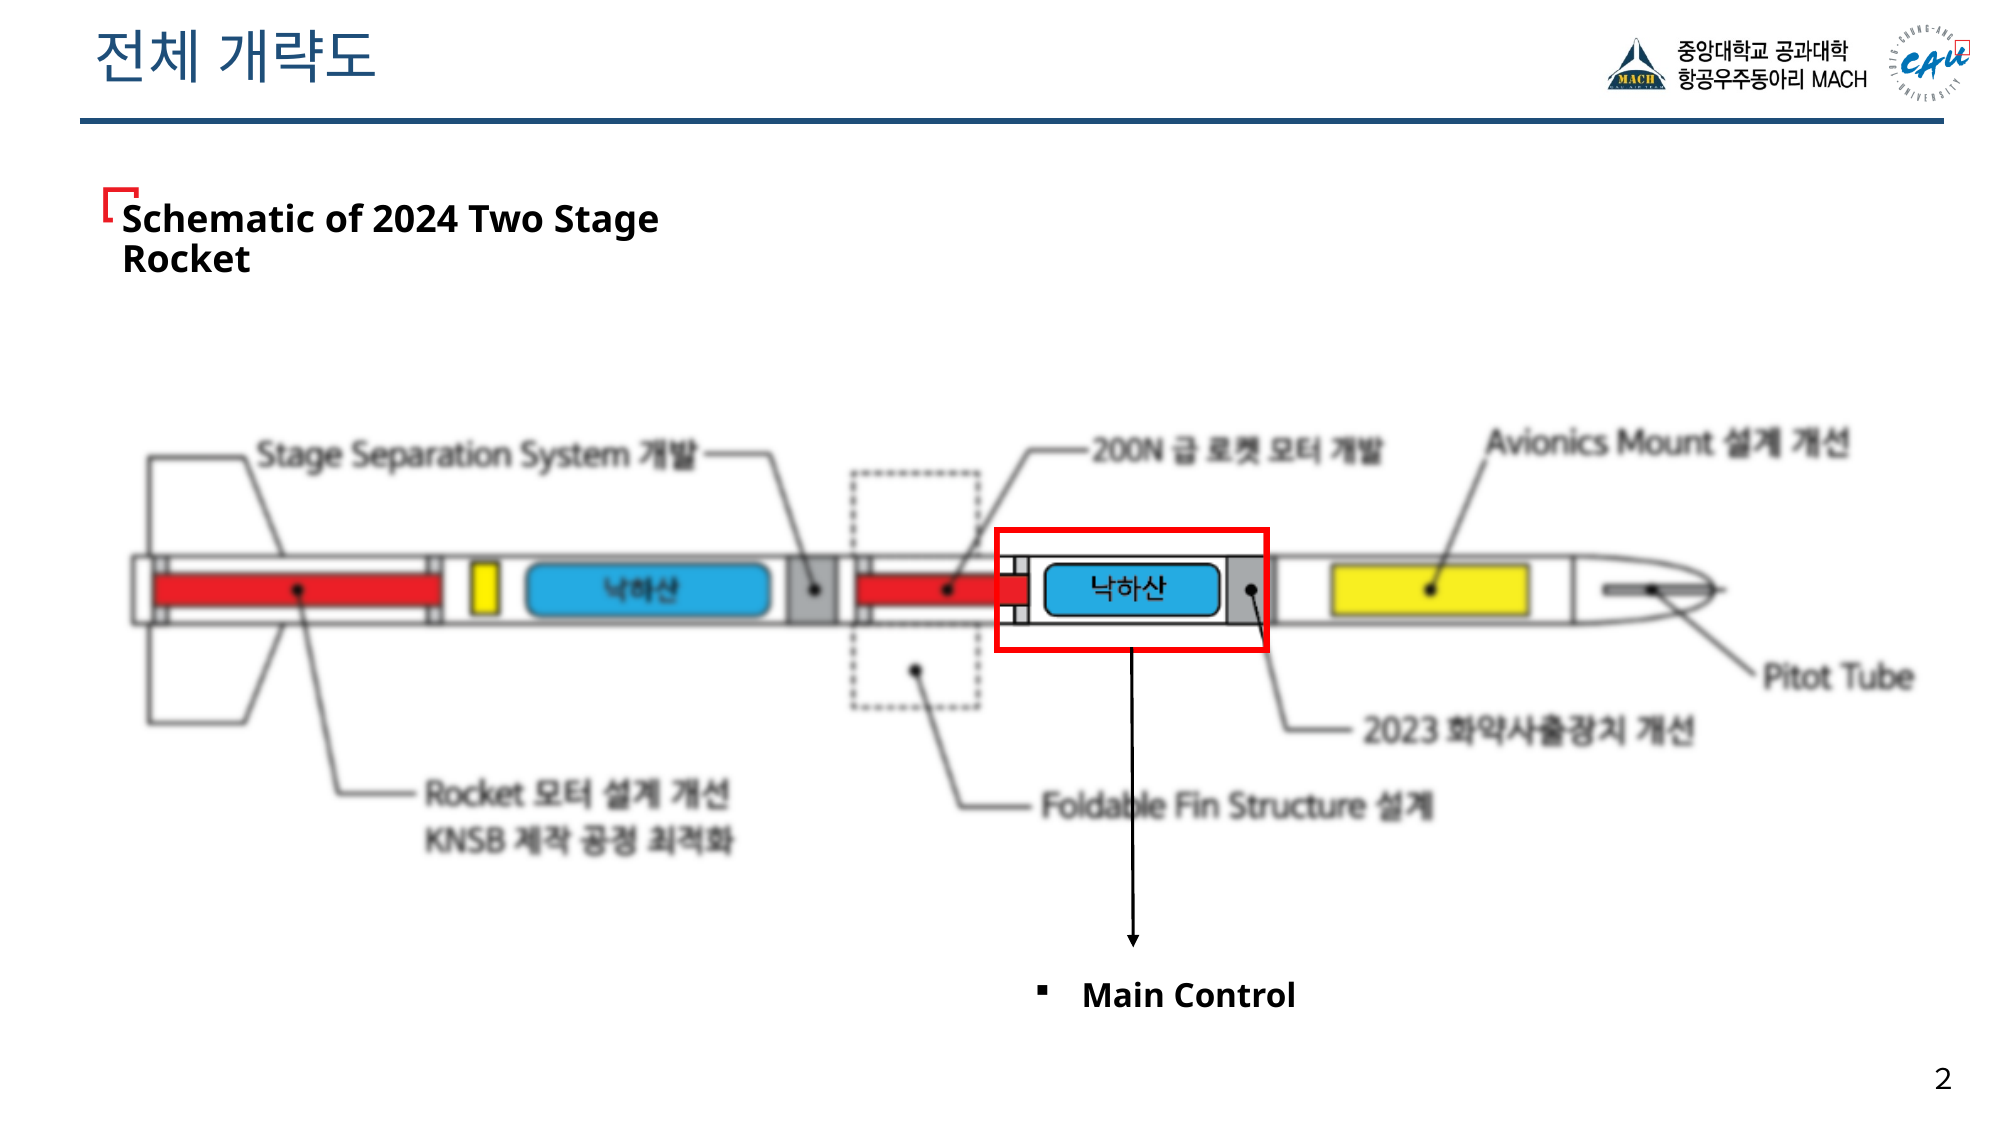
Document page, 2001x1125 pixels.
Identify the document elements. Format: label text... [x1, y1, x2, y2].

text_box Schematic of 2024 Two Stage Rocket [110, 194, 796, 252]
subtitle 전체 개략도 [79, 20, 636, 106]
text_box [1588, 15, 1971, 110]
picture [102, 186, 140, 224]
text_box Main Control [1020, 947, 1532, 1022]
text_box ２ [1917, 1059, 1970, 1101]
picture [95, 379, 1945, 883]
